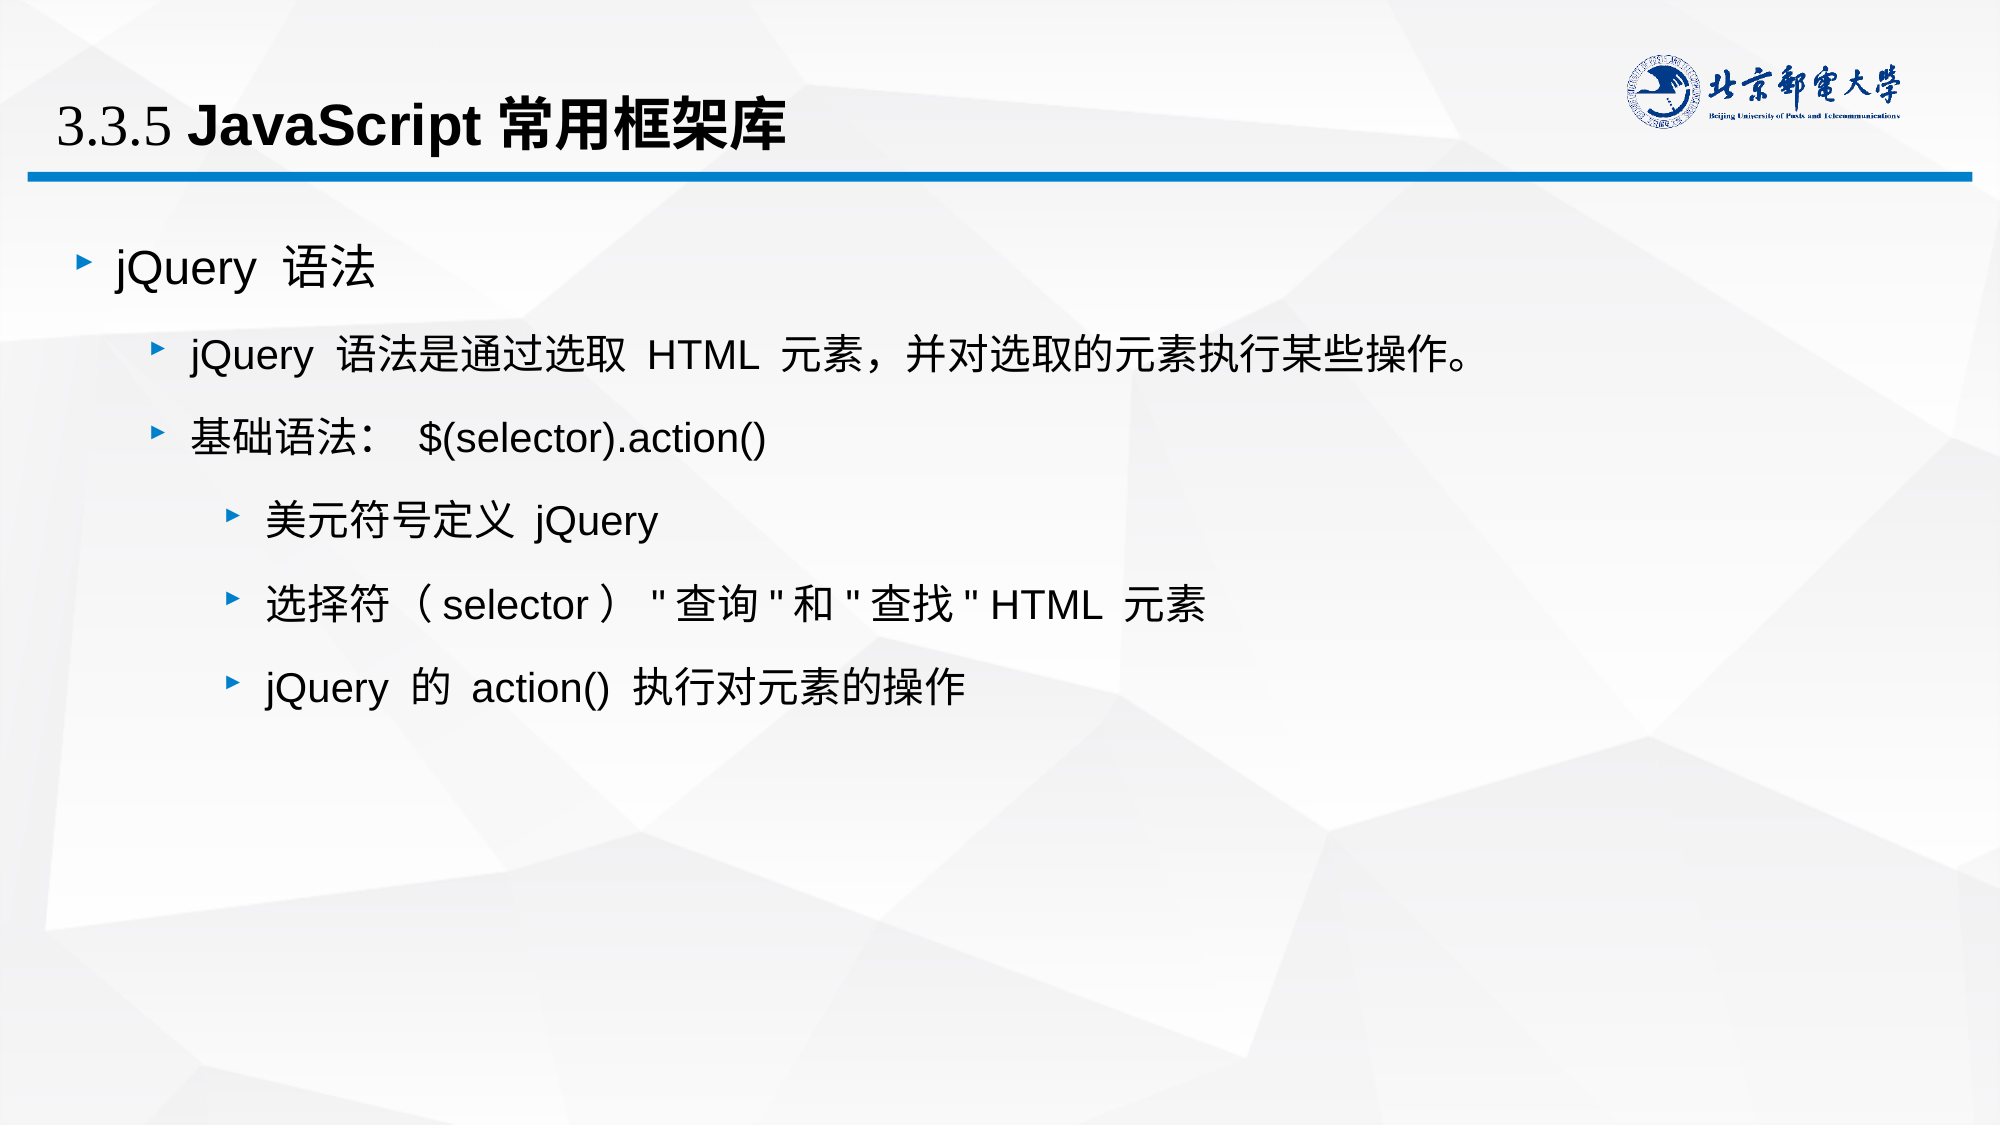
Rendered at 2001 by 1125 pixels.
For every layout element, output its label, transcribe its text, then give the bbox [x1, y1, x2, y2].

title 3.3.5 JavaScript常用框架库 [41, 52, 1188, 200]
picture [0, 0, 2000, 1125]
text_box jQuery 语法 jQuery 语法是通过选取 HTML 元素，并对选取的元素执行某些操作。 基础语法： $(selector).action() 美元符号定义 jQuery 选择符（selector）"查询"和"查找" HTML 元素 jQuery 的 action() 执行对元素的操作 [40, 200, 1955, 719]
